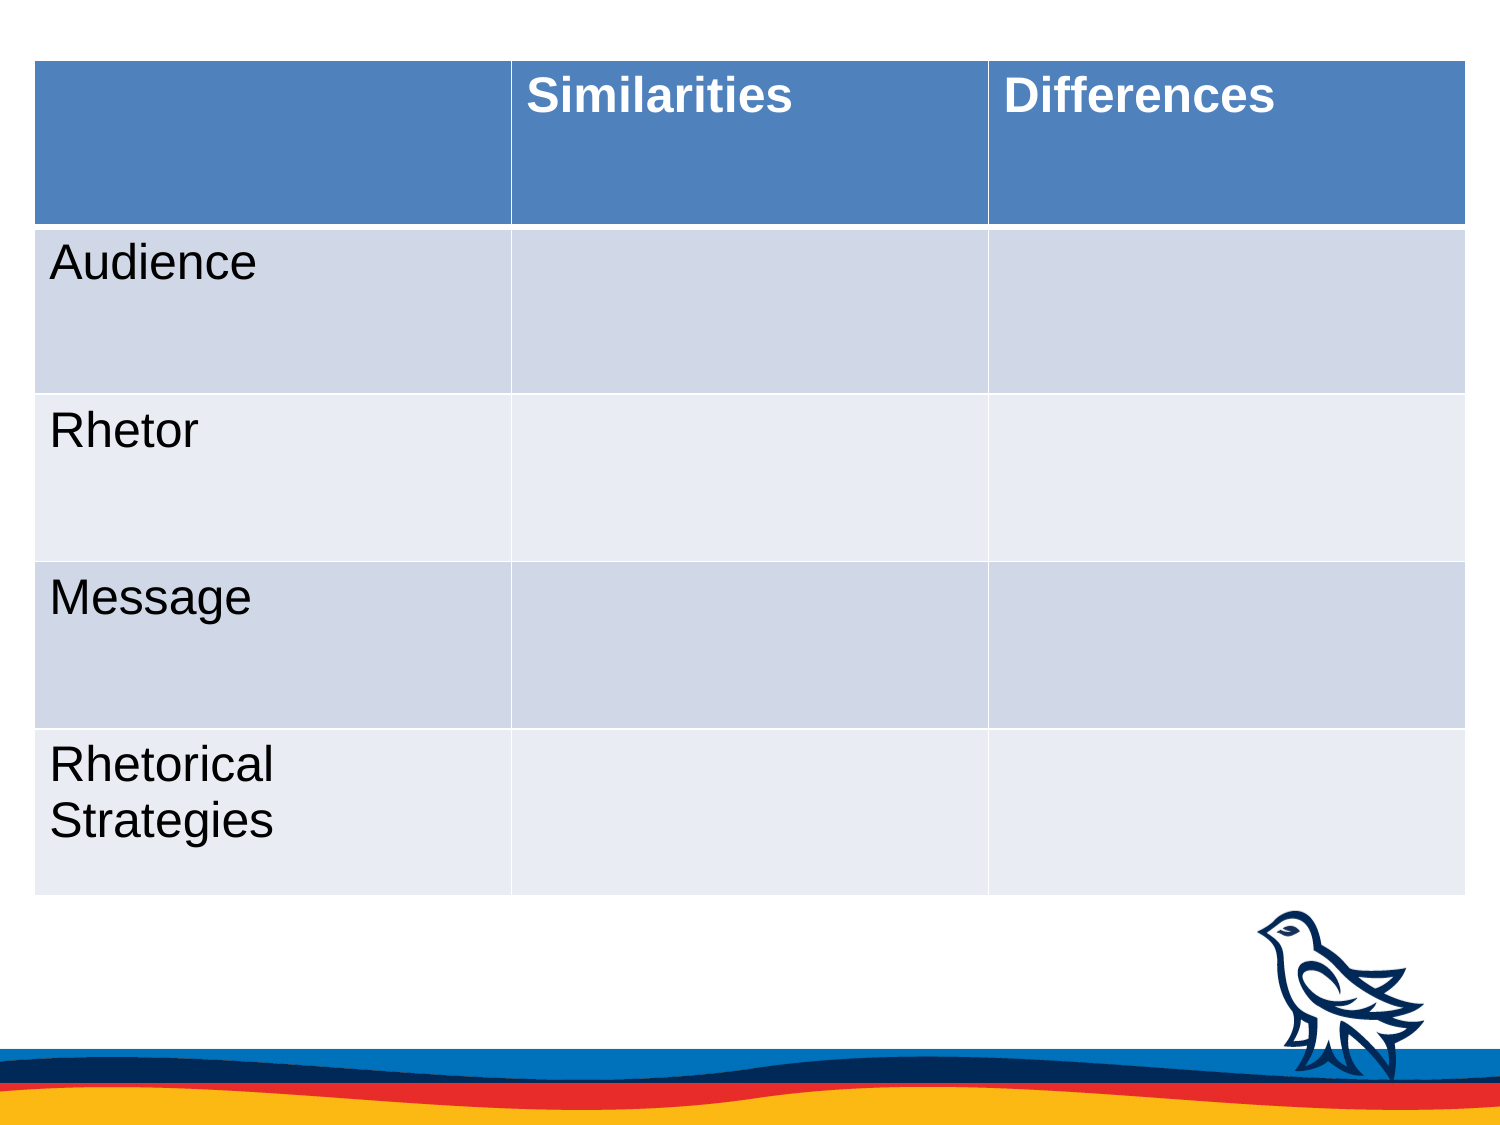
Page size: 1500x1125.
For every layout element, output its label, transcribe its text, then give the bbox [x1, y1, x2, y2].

table_cell [989, 730, 1465, 895]
table_cell [512, 730, 988, 895]
table_cell [512, 395, 988, 561]
table_cell Rhetor [35, 395, 511, 561]
table_cell [989, 395, 1465, 561]
table_header [35, 61, 511, 224]
table_cell Message [35, 562, 511, 728]
table_cell [989, 230, 1465, 393]
table_header Similarities [512, 61, 988, 224]
table_cell Audience [35, 230, 511, 393]
table_cell Rhetorical Strategies [35, 730, 511, 895]
table_cell [512, 230, 988, 393]
table_cell [512, 562, 988, 728]
picture [0, 0, 1500, 1125]
table_cell [989, 562, 1465, 728]
table_header Differences [989, 61, 1465, 224]
